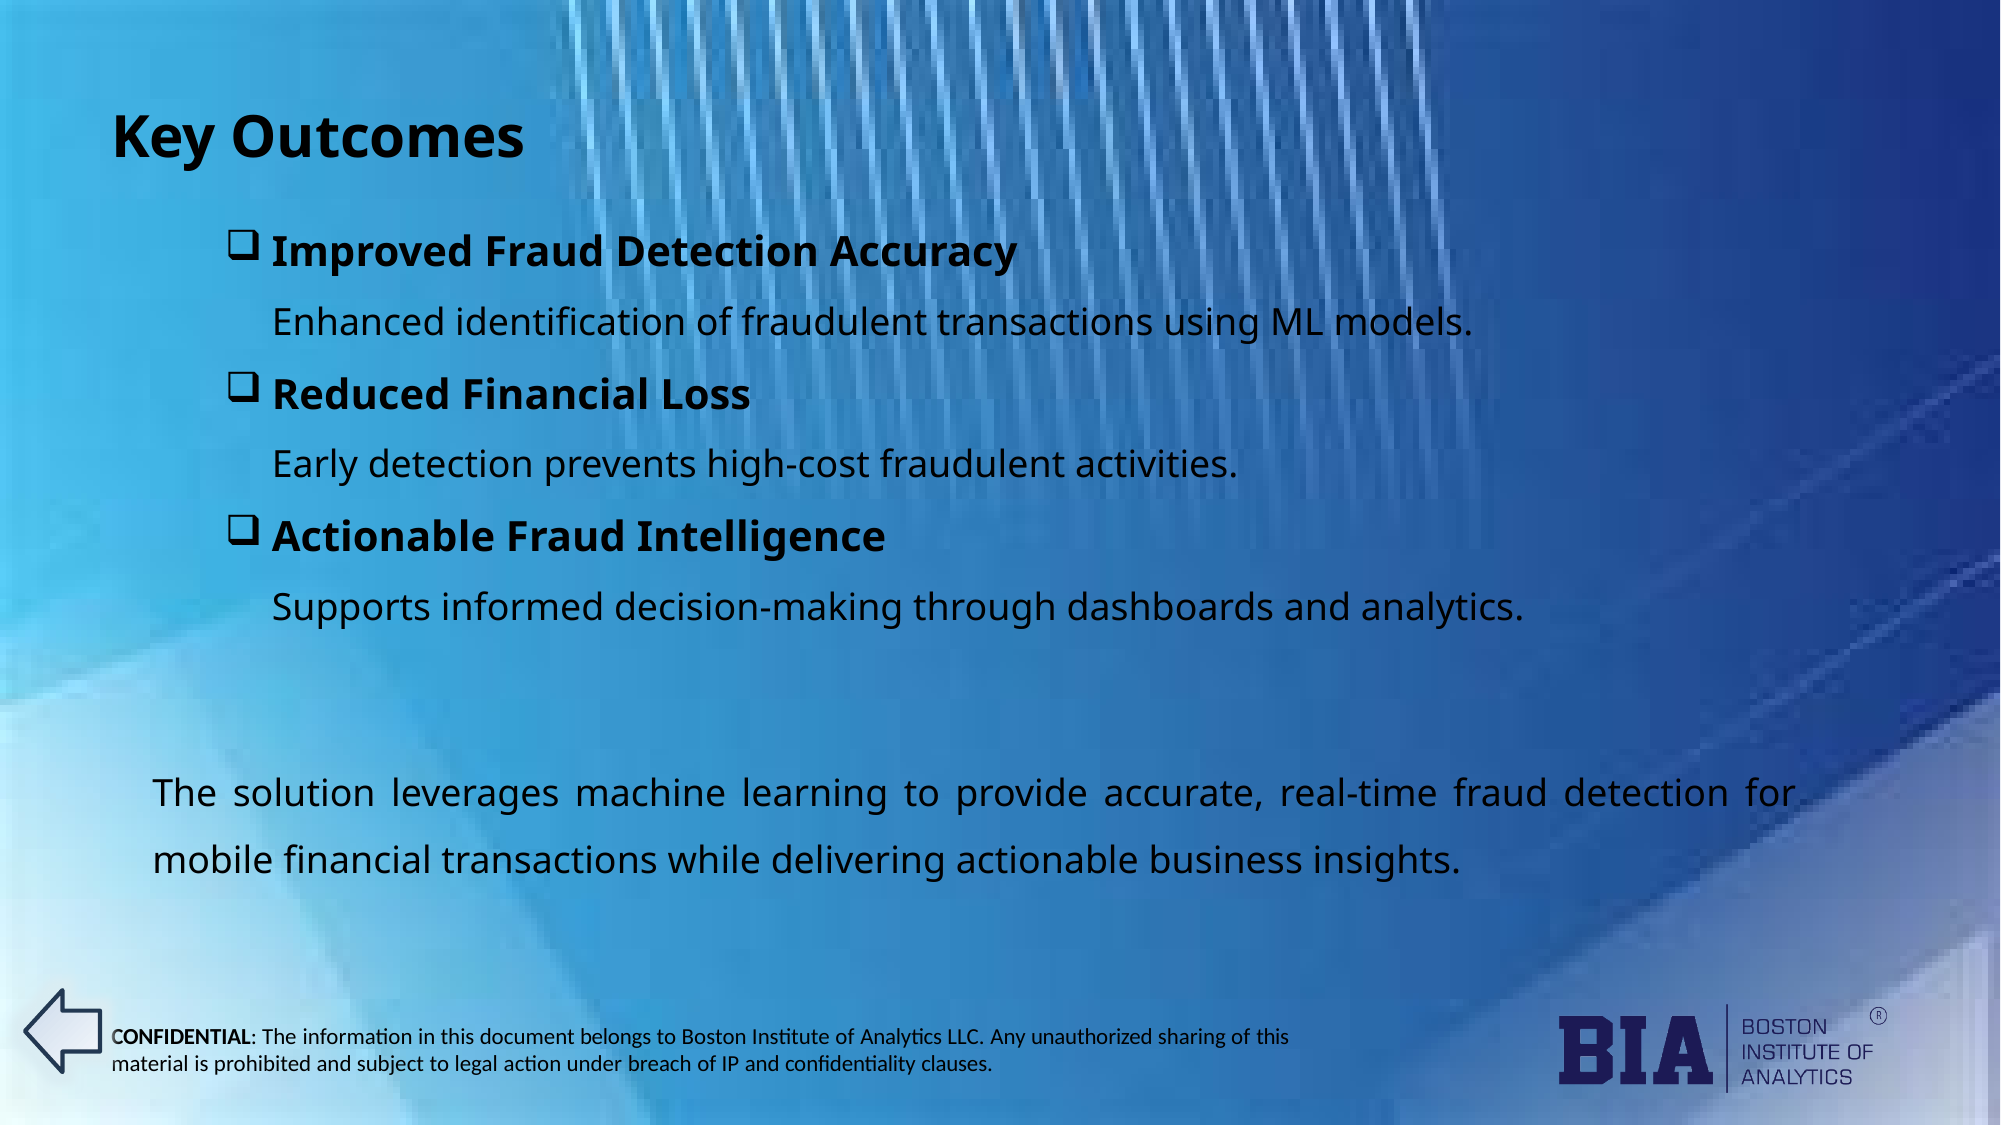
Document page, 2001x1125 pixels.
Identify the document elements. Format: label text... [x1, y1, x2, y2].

title Key Outcomes [109, 96, 1885, 288]
text_box Improved Fraud Detection Accuracy Enhanced identification of fraudulent transactions using ML models. Reduced Financial Loss Early detection prevents high-cost fraudulent activities. Actionable Fraud Intelligence Supports informed decision-making through dashboards and analytics. [225, 200, 1844, 628]
picture [0, 0, 2001, 1125]
text_box [23, 988, 103, 1075]
footer CONFIDENTIAL: The information in this document belongs to Boston Institute of Analytics LLC. Any unauthorized sharing of this material is prohibited and subject to legal action under breach of IP and confidentiality clauses. [109, 1019, 1293, 1125]
text_box The solution leverages machine learning to provide accurate, real-time fraud detection for mobile financial transactions while delivering actionable business insights. [137, 738, 1813, 889]
